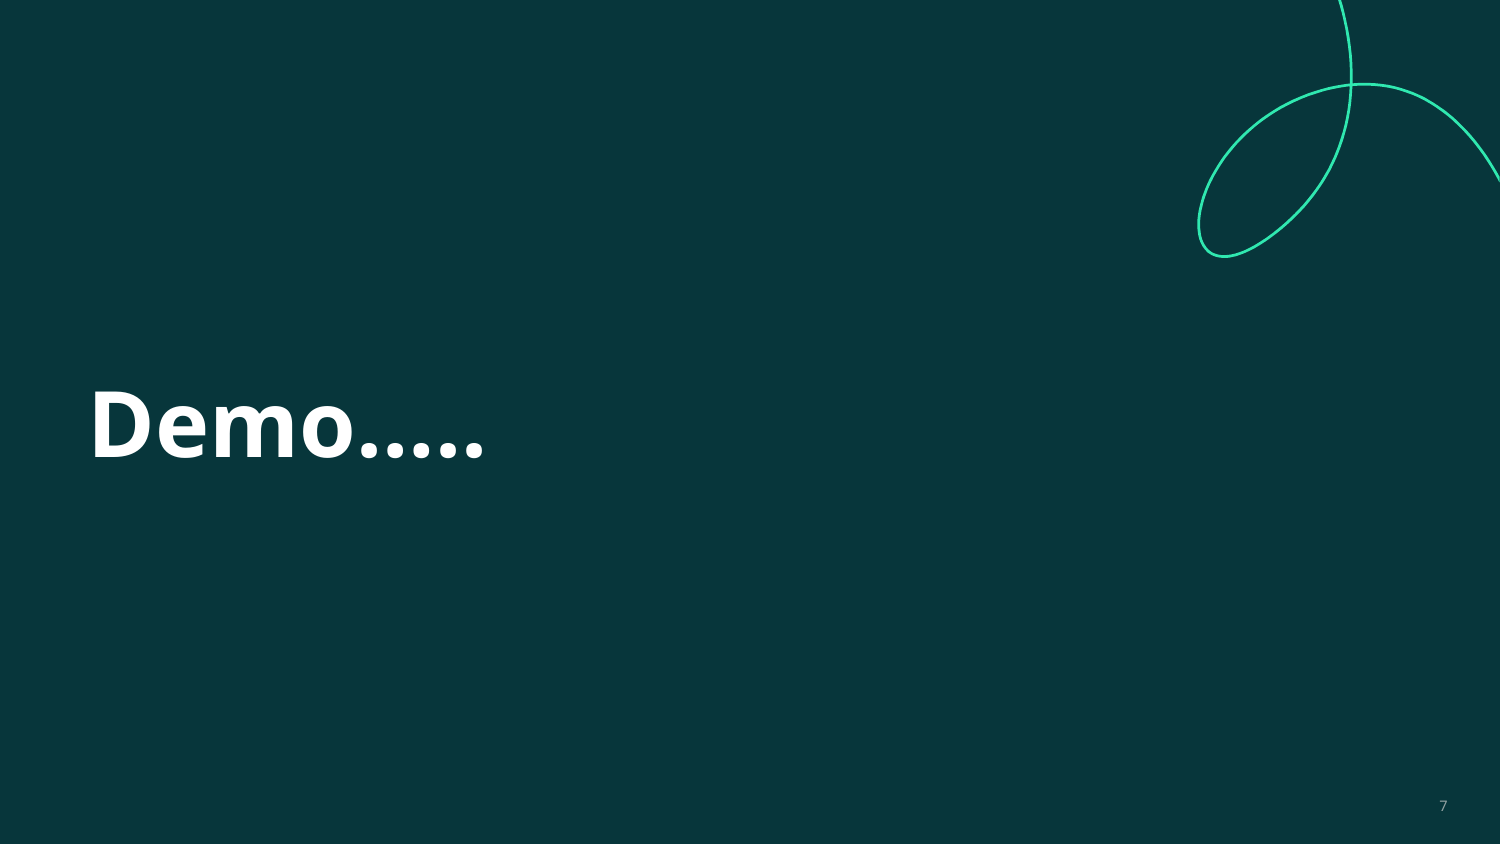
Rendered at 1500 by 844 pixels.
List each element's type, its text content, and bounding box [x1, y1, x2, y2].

title Demo….. [72, 351, 861, 523]
